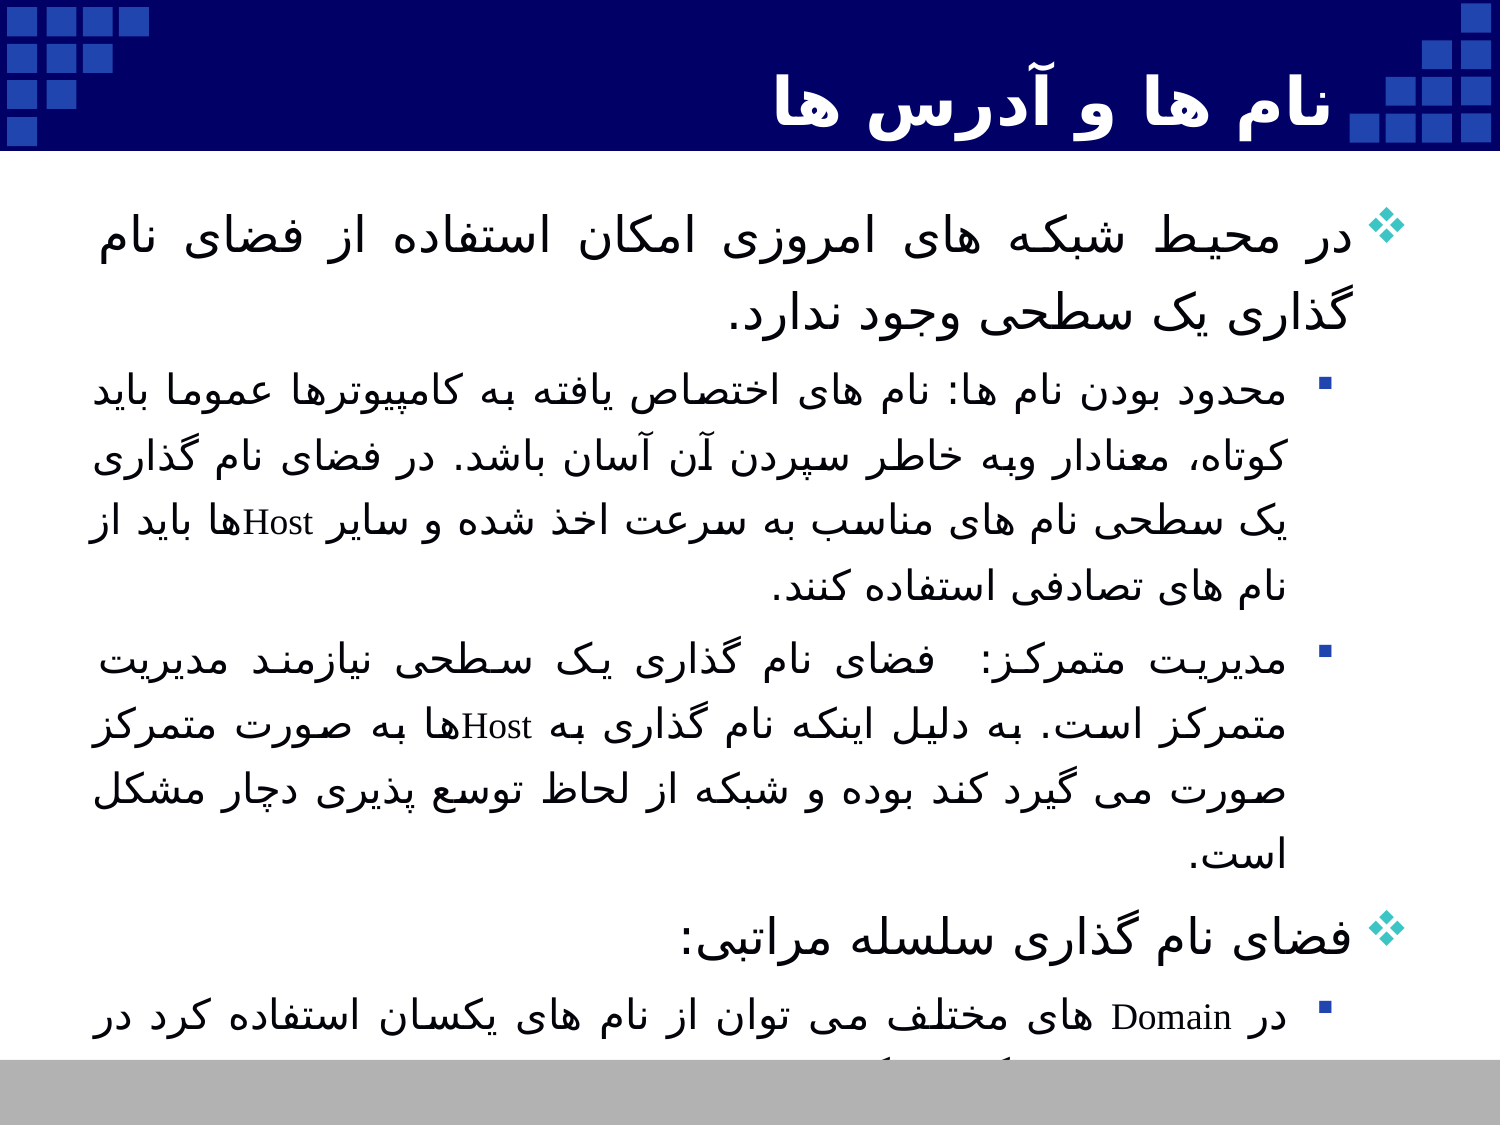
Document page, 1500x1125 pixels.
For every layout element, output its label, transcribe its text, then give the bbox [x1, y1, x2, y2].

list در محیط شبکه های امروزی امکان استفاده از فضای نام گذاری یک سطحی وجود ندارد. محدود بودن نام ها: نام های اختصاص یافته به کامپیوترها عموما باید کوتاه، معنادار وبه خاطر سپردن آن آسان باشد. در فضای نام گذاری یک سطحی نام های مناسب به سرعت اخذ شده و سایر Hostها باید از نام های تصادفی استفاده کنند. مدیریت متمرکز: فضای نام گذاری یک سطحی نیازمند مدیریت متمرکز است. به دلیل اینکه نام گذاری به Hostها به صورت متمرکز صورت می گیرد کند بوده و شبکه از لحاظ توسع پذیری دچار مشکل است. فضای نام گذاری سلسله مراتبی: در Domain های مختلف می توان از نام های یکسان استفاده کرد در نتیجه فضای نام گذاری گسترده تر می شود. مدیریت به صورت محلی انجام می شود. سیستم مدیریت متمرکز تنها به مدیریت اتصال شبکه های مختلف محدود می شود. سارمان های رسمی ارائه دهنده Domain یکتا بودن نام را در سطح Domain تضمین می کنند. [74, 176, 1426, 1059]
title نام ها و آدرس ها [137, 52, 1351, 145]
text_box [0, 1059, 1500, 1125]
